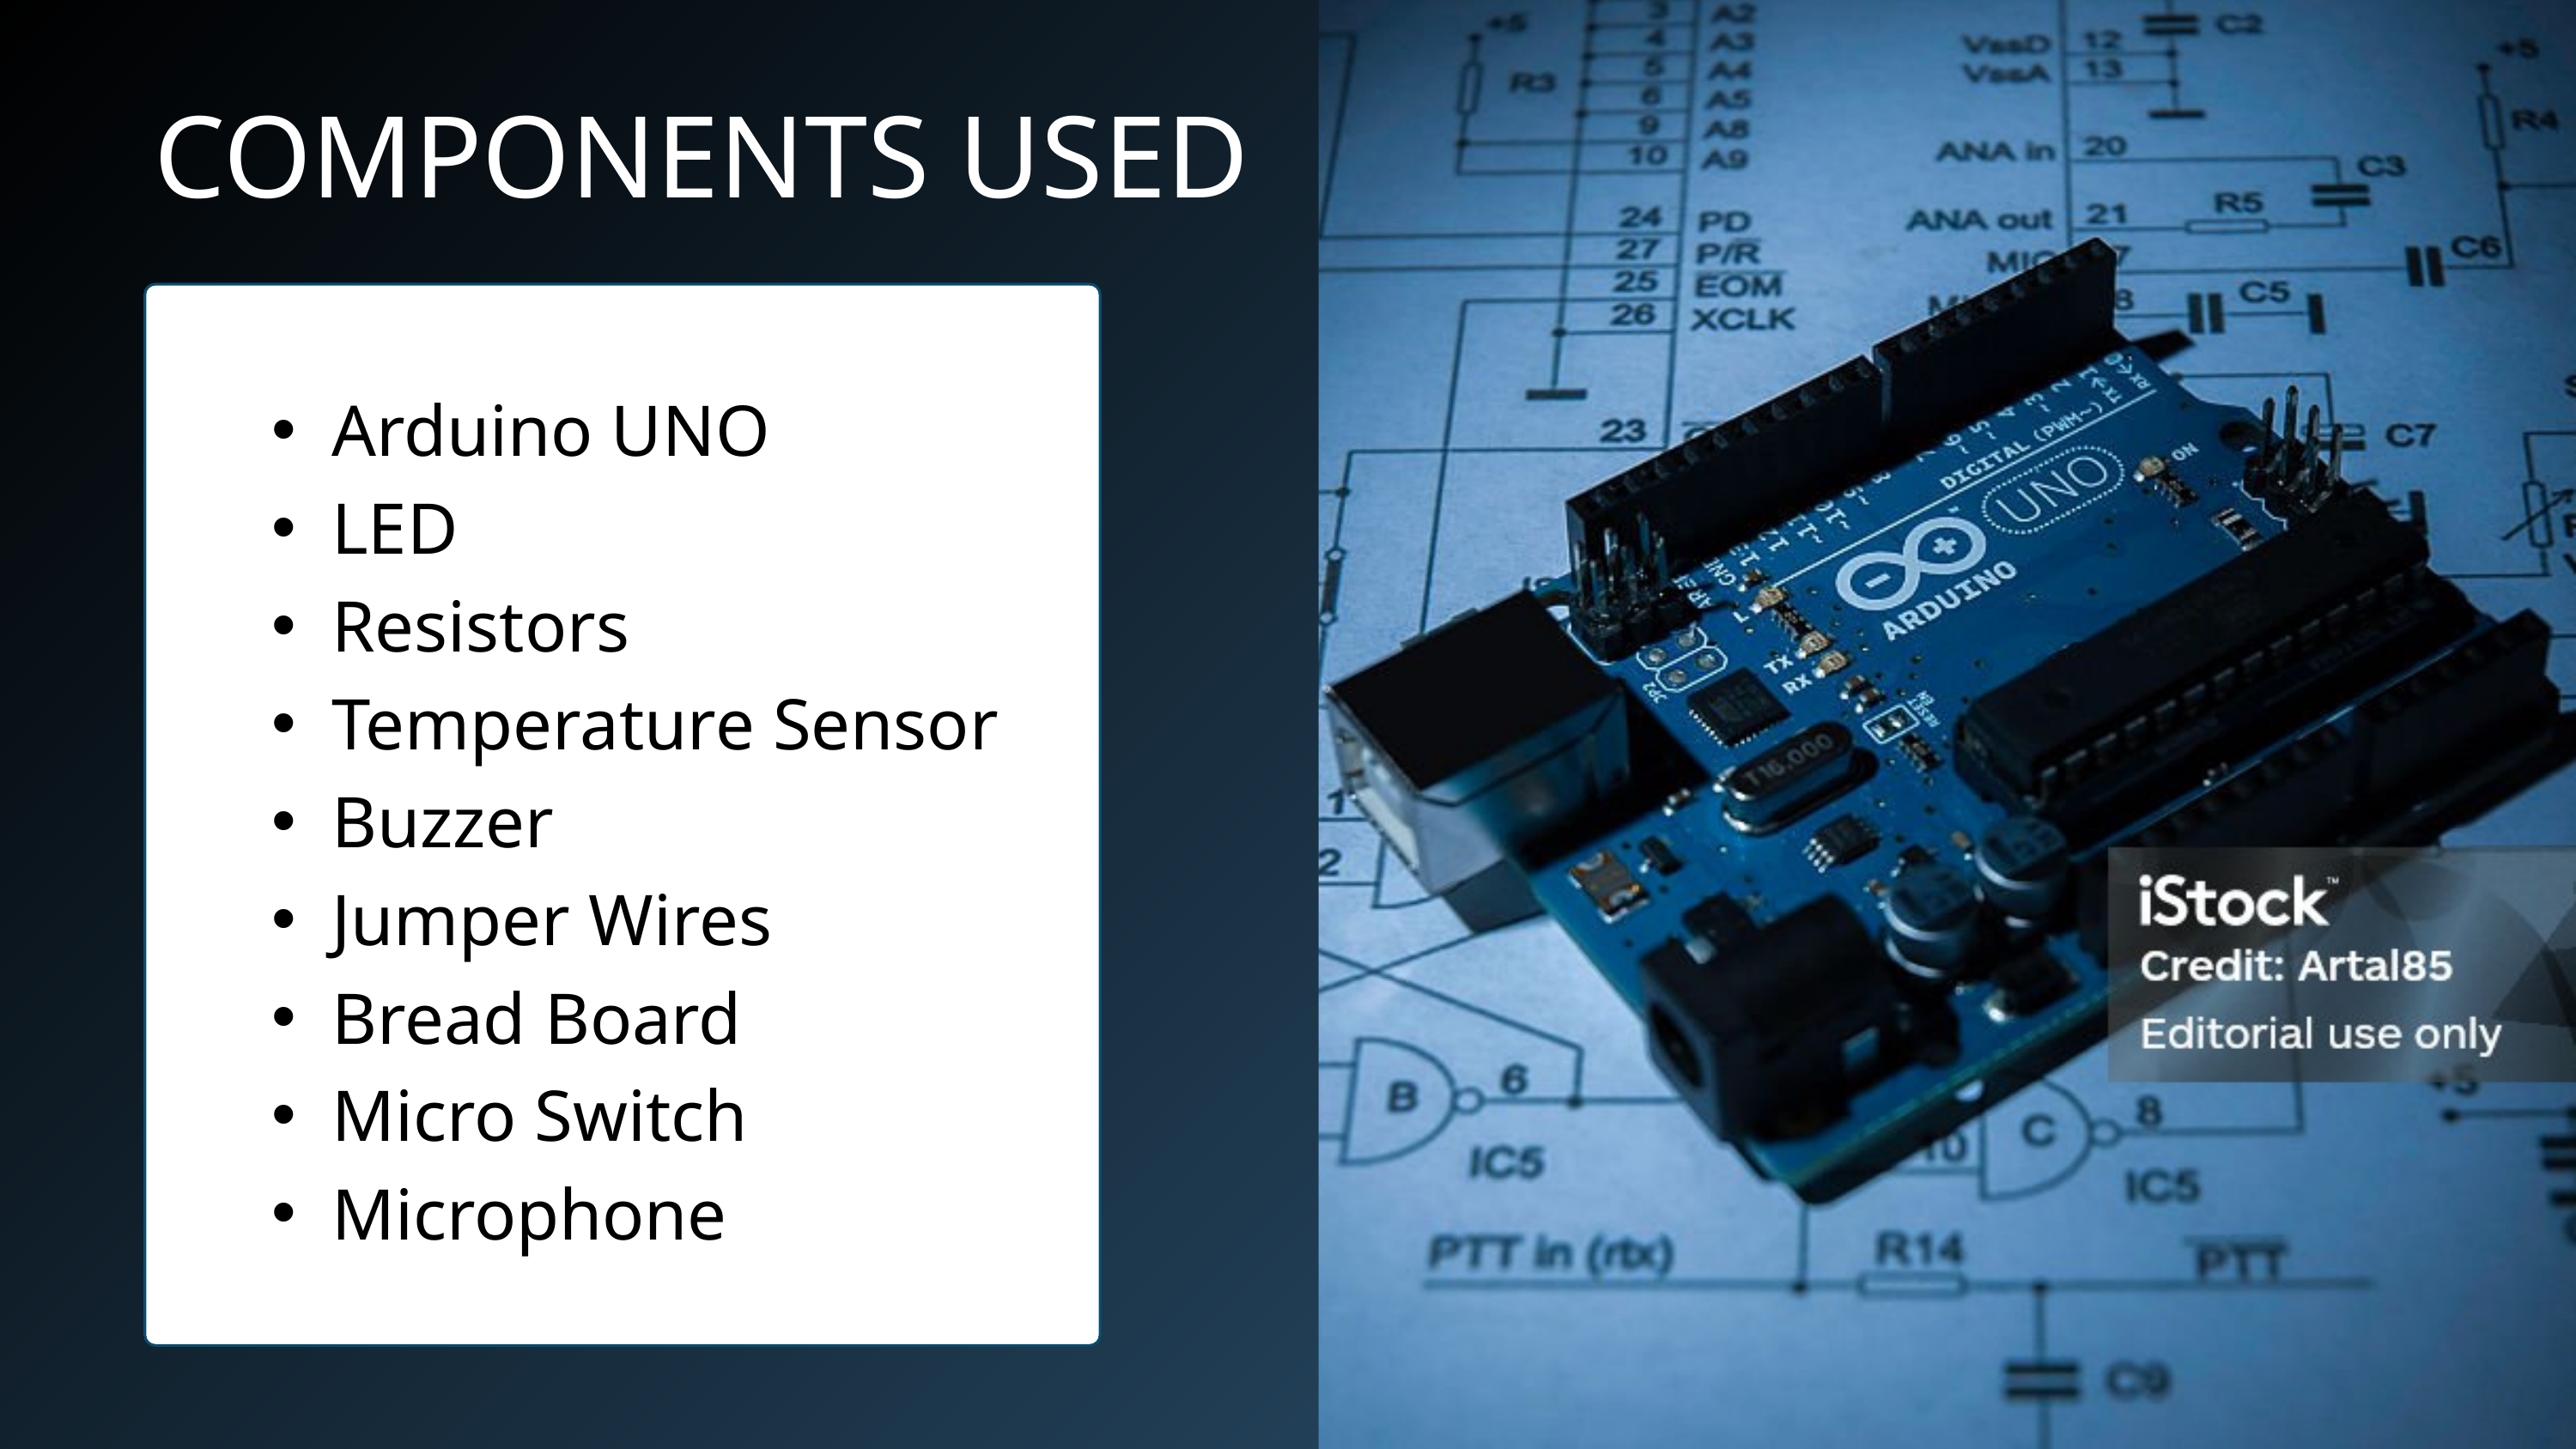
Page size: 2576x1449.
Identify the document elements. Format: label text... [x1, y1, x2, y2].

text_box COMPONENTS USED [84, 84, 1319, 221]
text_box [1318, 0, 2576, 1449]
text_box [144, 283, 1101, 1346]
